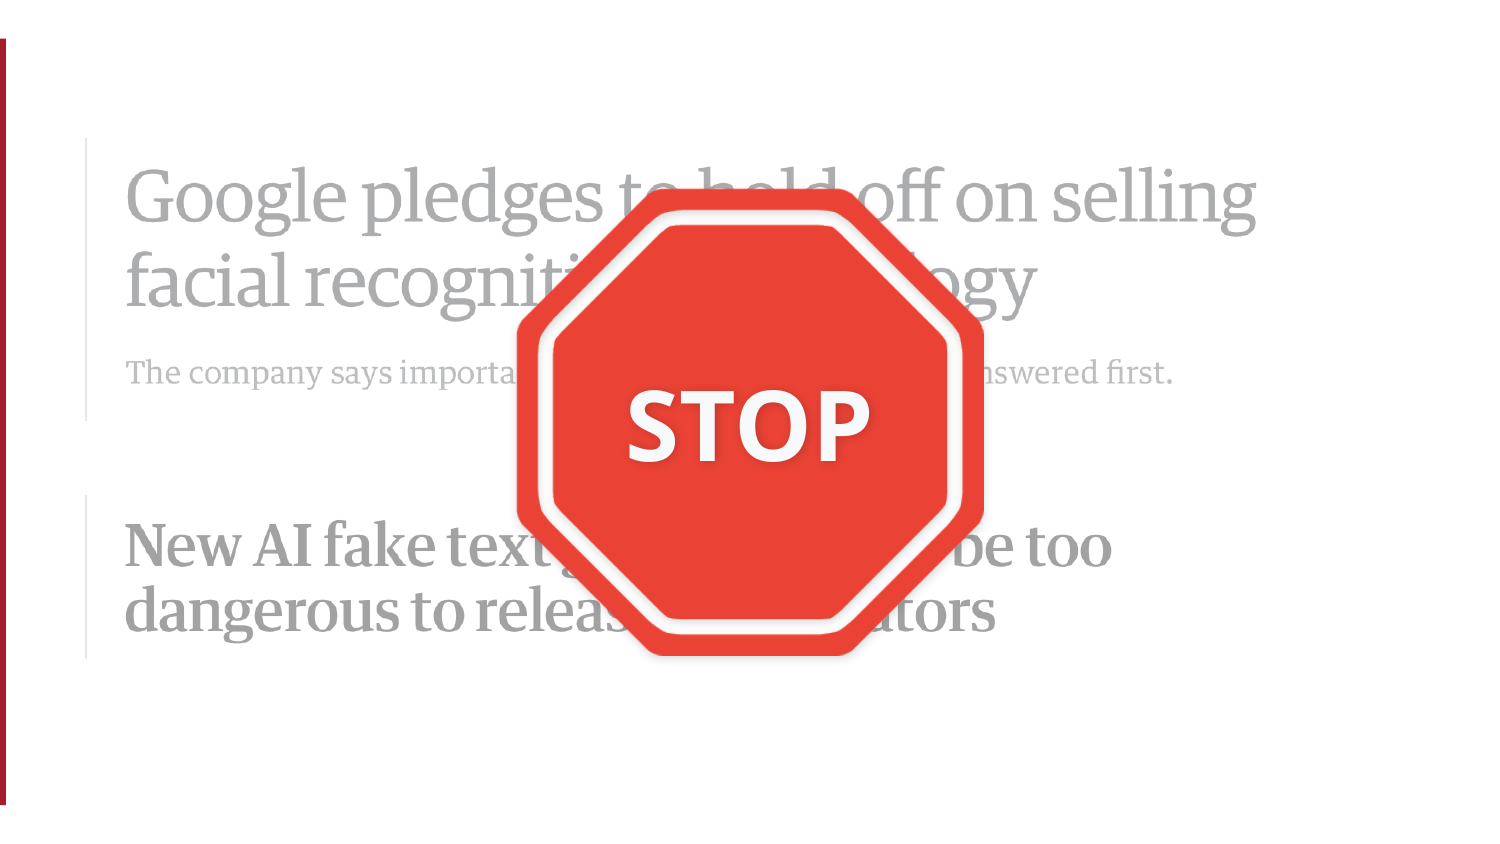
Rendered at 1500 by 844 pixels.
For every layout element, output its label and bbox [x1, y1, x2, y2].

text_box [56, 84, 1380, 696]
picture [112, 148, 1288, 660]
